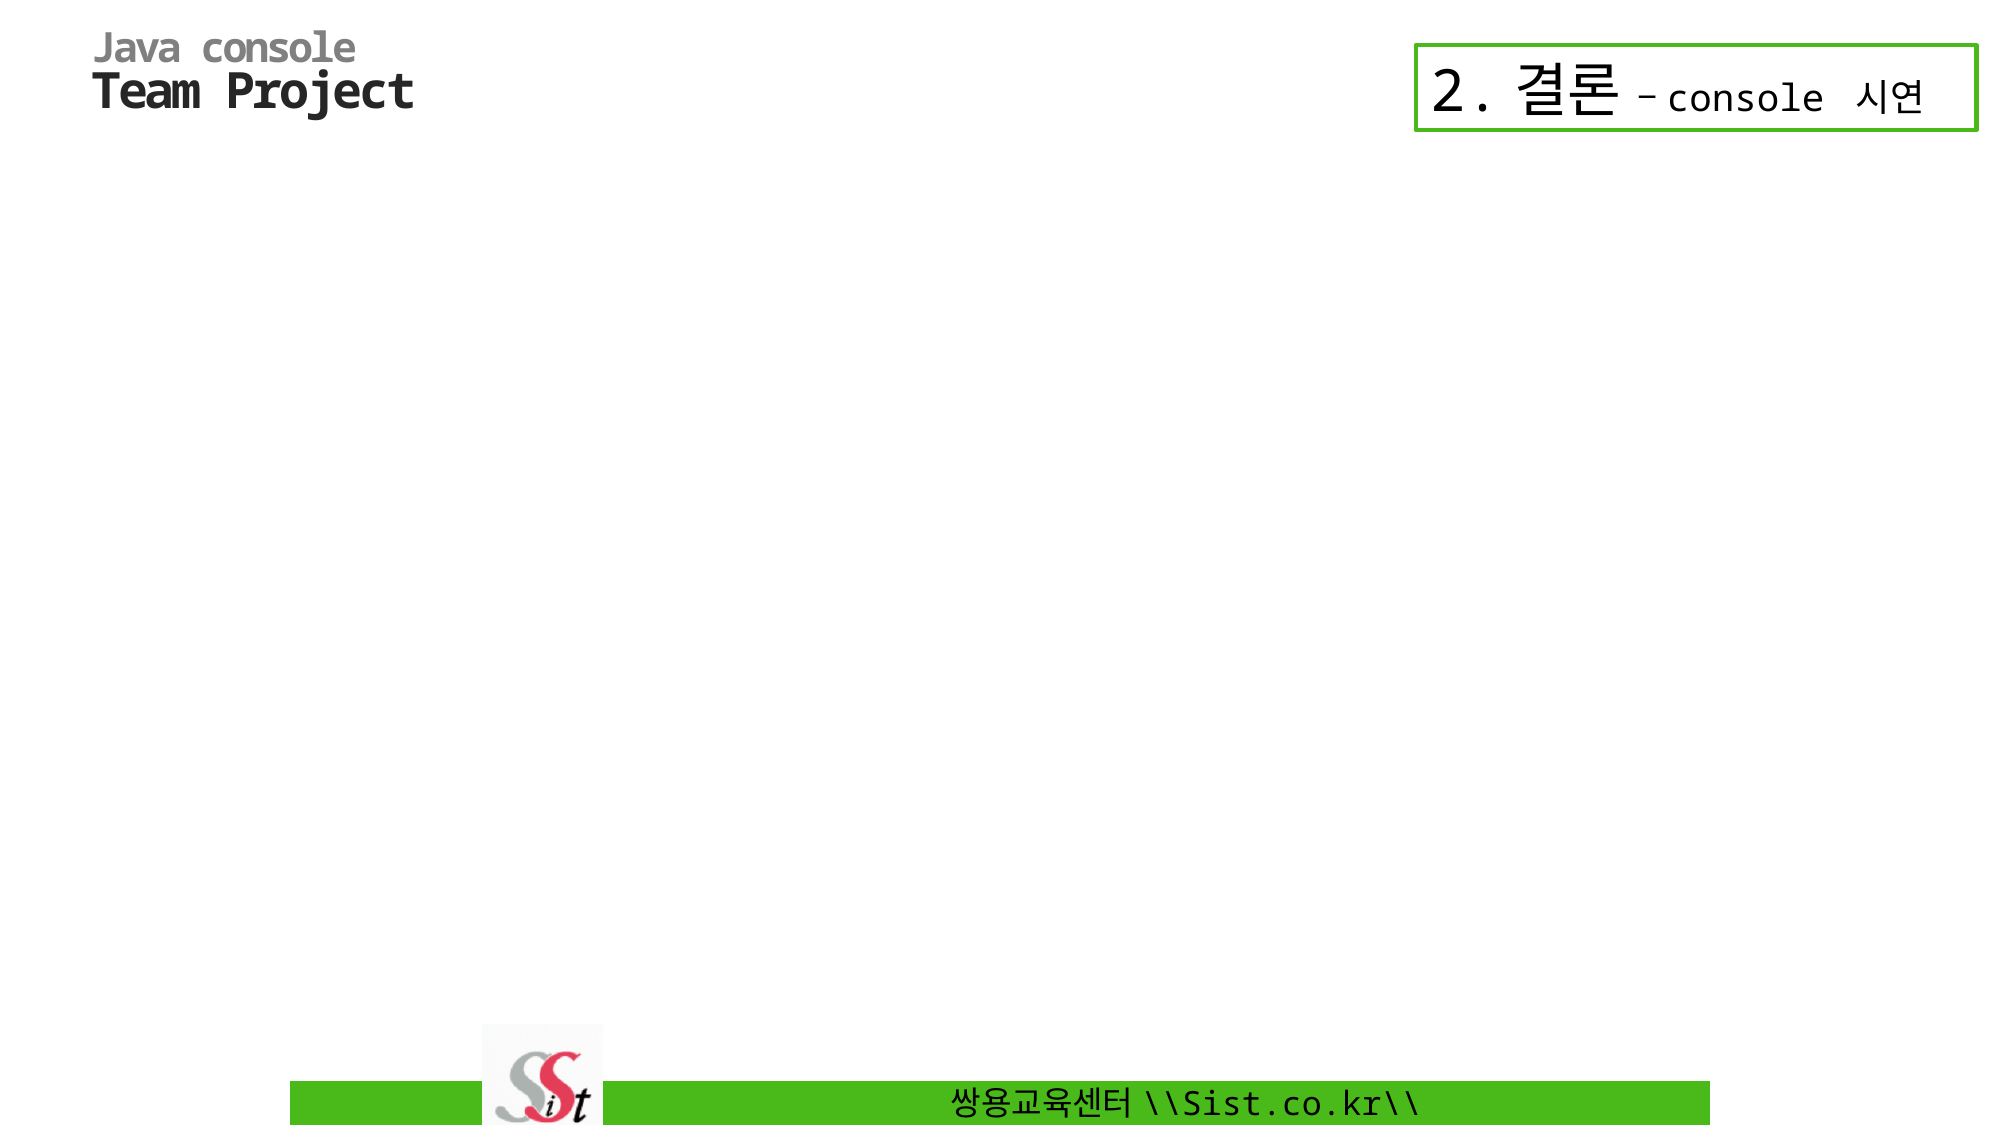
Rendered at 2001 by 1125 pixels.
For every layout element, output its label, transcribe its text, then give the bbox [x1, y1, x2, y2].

text_box 2.결론 –console 시연 [1415, 45, 1977, 130]
picture [482, 1024, 603, 1125]
